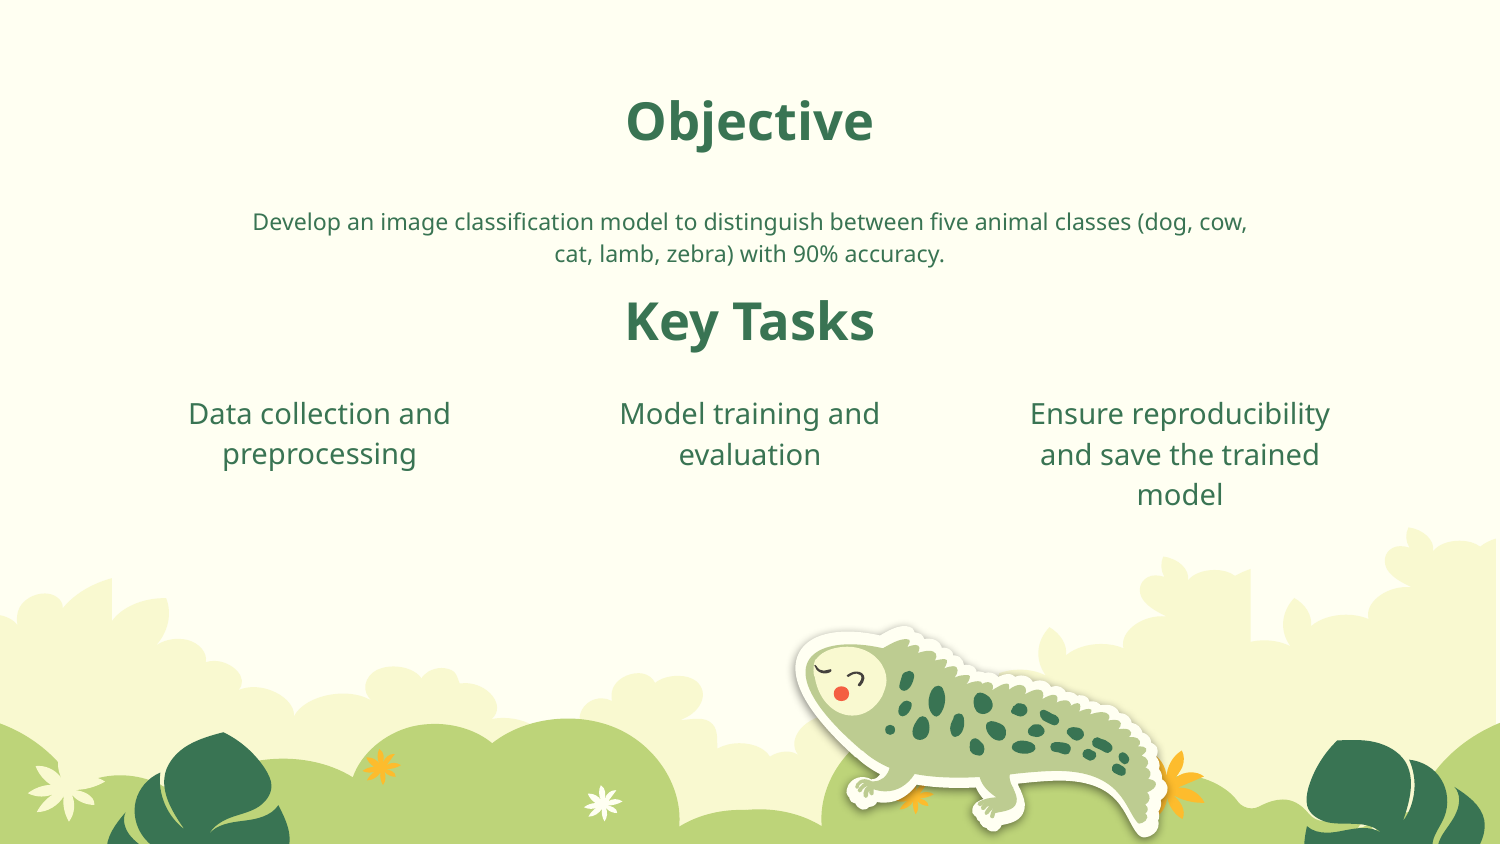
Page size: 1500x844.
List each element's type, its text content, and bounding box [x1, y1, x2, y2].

text_box Develop an image classification model to distinguish between five animal classes (dog, cow, cat, lamb, zebra) with 90% accuracy. [225, 187, 1275, 272]
list Data collection and preprocessing [135, 374, 504, 543]
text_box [801, 631, 1162, 832]
text_box Ensure reproducibility and save the trained model [996, 375, 1364, 542]
title Objective [117, 72, 1383, 168]
text_box Model training and evaluation [566, 375, 934, 542]
text_box Key Tasks [118, 272, 1382, 367]
